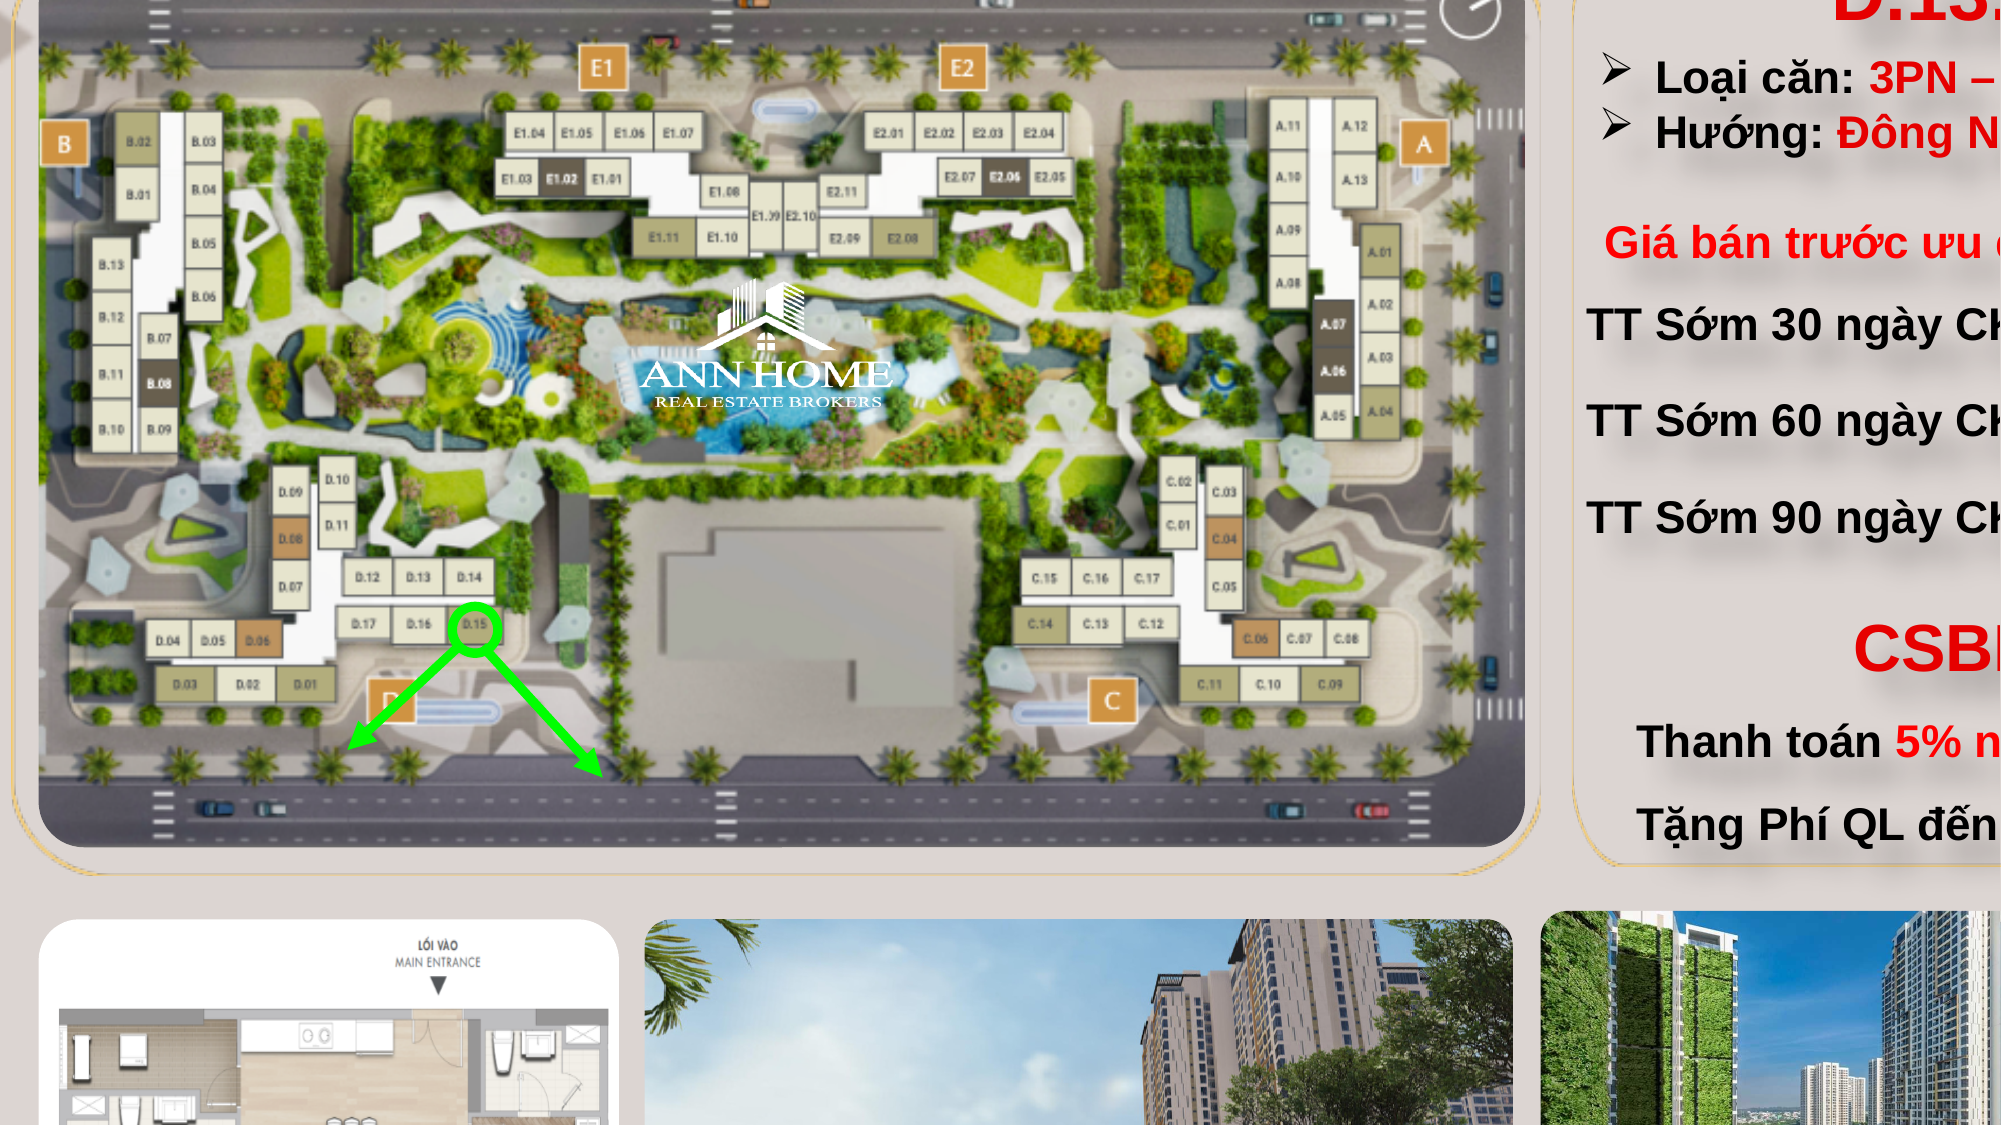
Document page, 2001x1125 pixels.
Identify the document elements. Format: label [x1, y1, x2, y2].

text_box [1571, 0, 2000, 850]
picture [0, 0, 2001, 1125]
text_box [346, 645, 460, 751]
text_box [482, 645, 604, 779]
